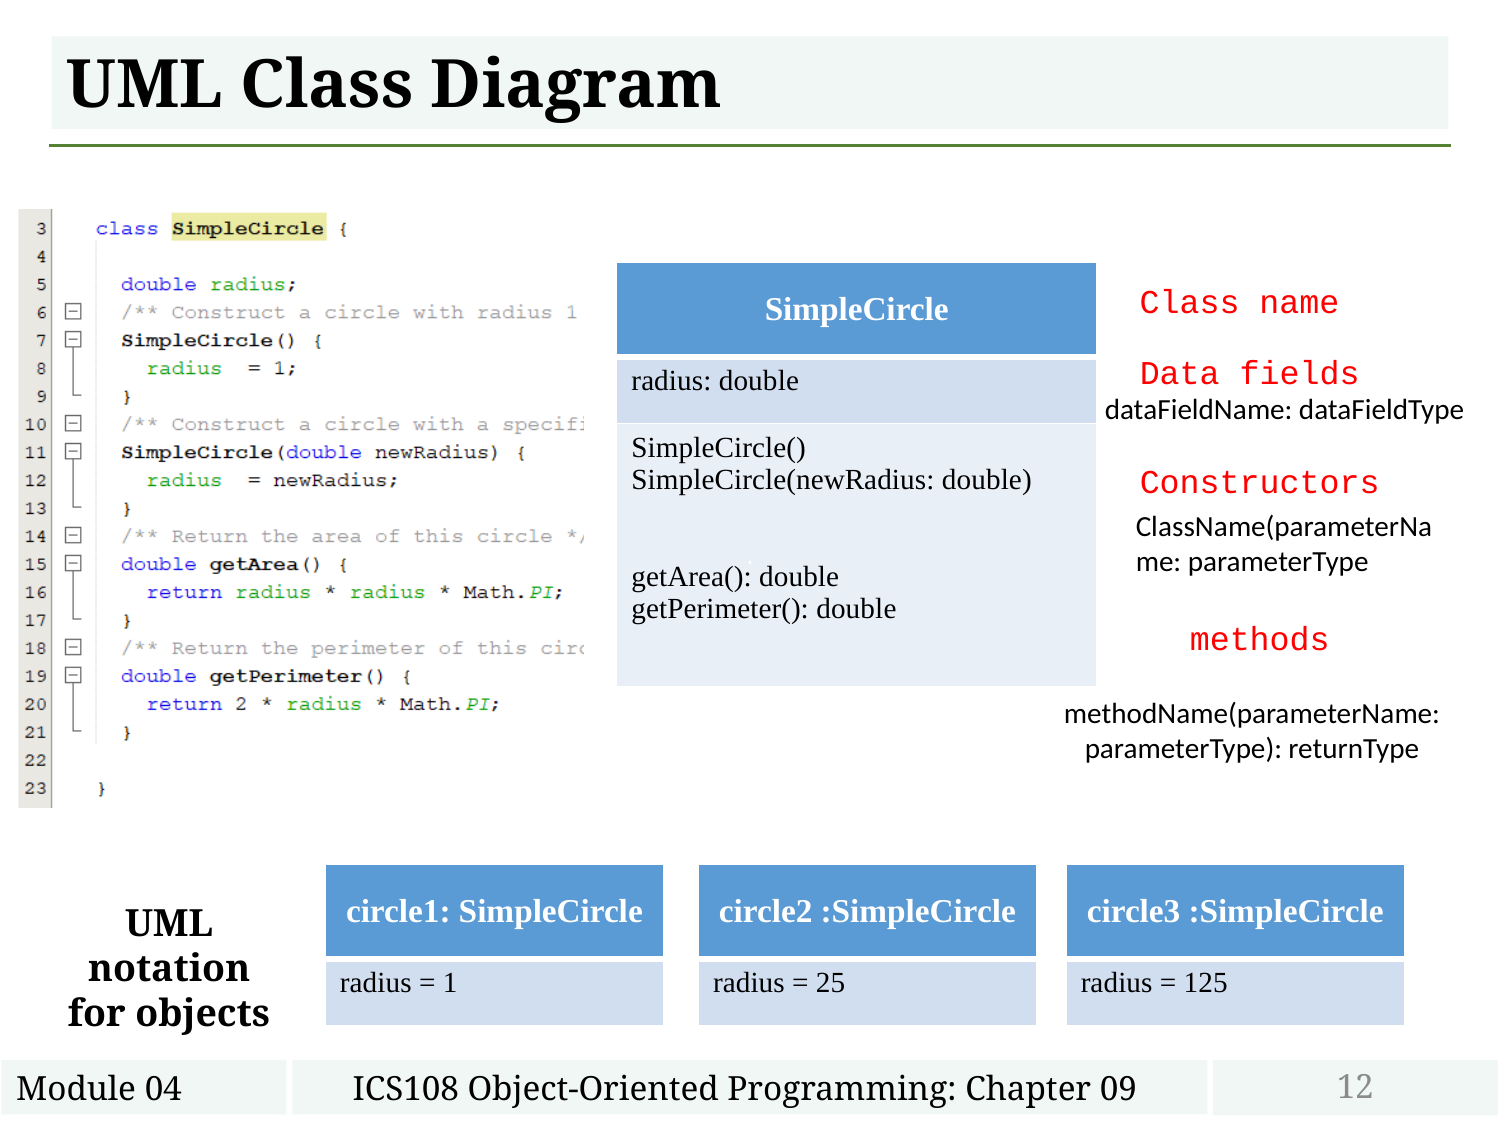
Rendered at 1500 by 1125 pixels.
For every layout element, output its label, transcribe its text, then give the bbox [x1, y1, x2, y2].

text_box dataFieldName: dataFieldType [1090, 382, 1480, 433]
table_cell radius = 125 [1067, 962, 1404, 1025]
table_header circle1: SimpleCircle [326, 865, 663, 956]
table_header SimpleCircle [617, 263, 1096, 354]
table_header circle3 :SimpleCircle [1067, 865, 1404, 956]
title UML Class Diagram [51, 36, 1449, 130]
text_box Constructors [1121, 453, 1399, 500]
text_box ClassName(parameterName: parameterType [1120, 500, 1449, 585]
text_box methods [1120, 609, 1399, 665]
table_cell radius = 25 [699, 962, 1036, 1025]
text_box UML notation for objects [37, 891, 302, 1042]
table_header circle2 :SimpleCircle [699, 865, 1036, 956]
text_box Class name [1124, 272, 1355, 327]
table_cell radius: double [617, 360, 1096, 423]
text_box methodName(parameterName: parameterType): returnType [1005, 686, 1498, 772]
table_cell SimpleCircle() SimpleCircle(newRadius: double) getArea(): double getPerimeter(): double [617, 424, 1096, 686]
text_box Data fields [1124, 344, 1375, 382]
table_cell radius = 1 [326, 962, 663, 1025]
picture [18, 209, 584, 808]
slide_number 12 [1212, 1059, 1498, 1116]
